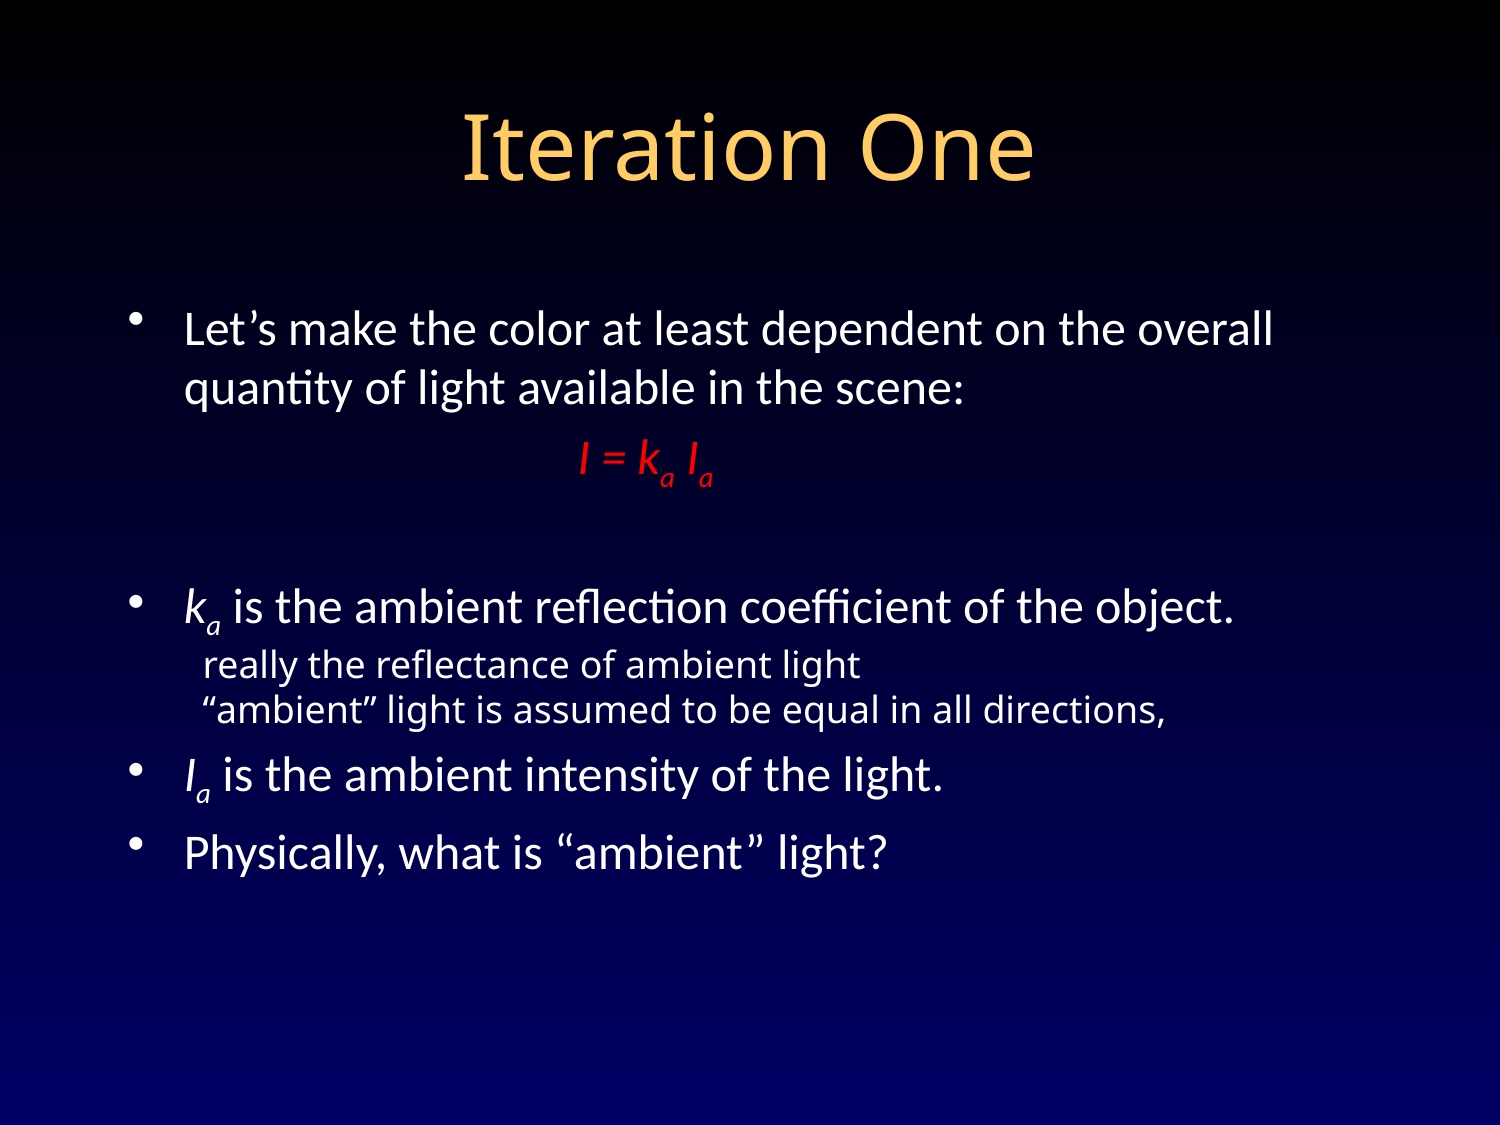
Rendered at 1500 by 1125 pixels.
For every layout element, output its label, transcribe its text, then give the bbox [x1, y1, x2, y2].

text_box Iteration One [112, 50, 1387, 238]
text_box Let’s make the color at least dependent on the overall quantity of light available in the scene: I = ka Ia ka is the ambient reflection coefficient of the object. really the reflectance of ambient light “ambient” light is assumed to be equal in all directions, Ia is the ambient intensity of the light. Physically, what is “ambient” light? [112, 287, 1387, 883]
